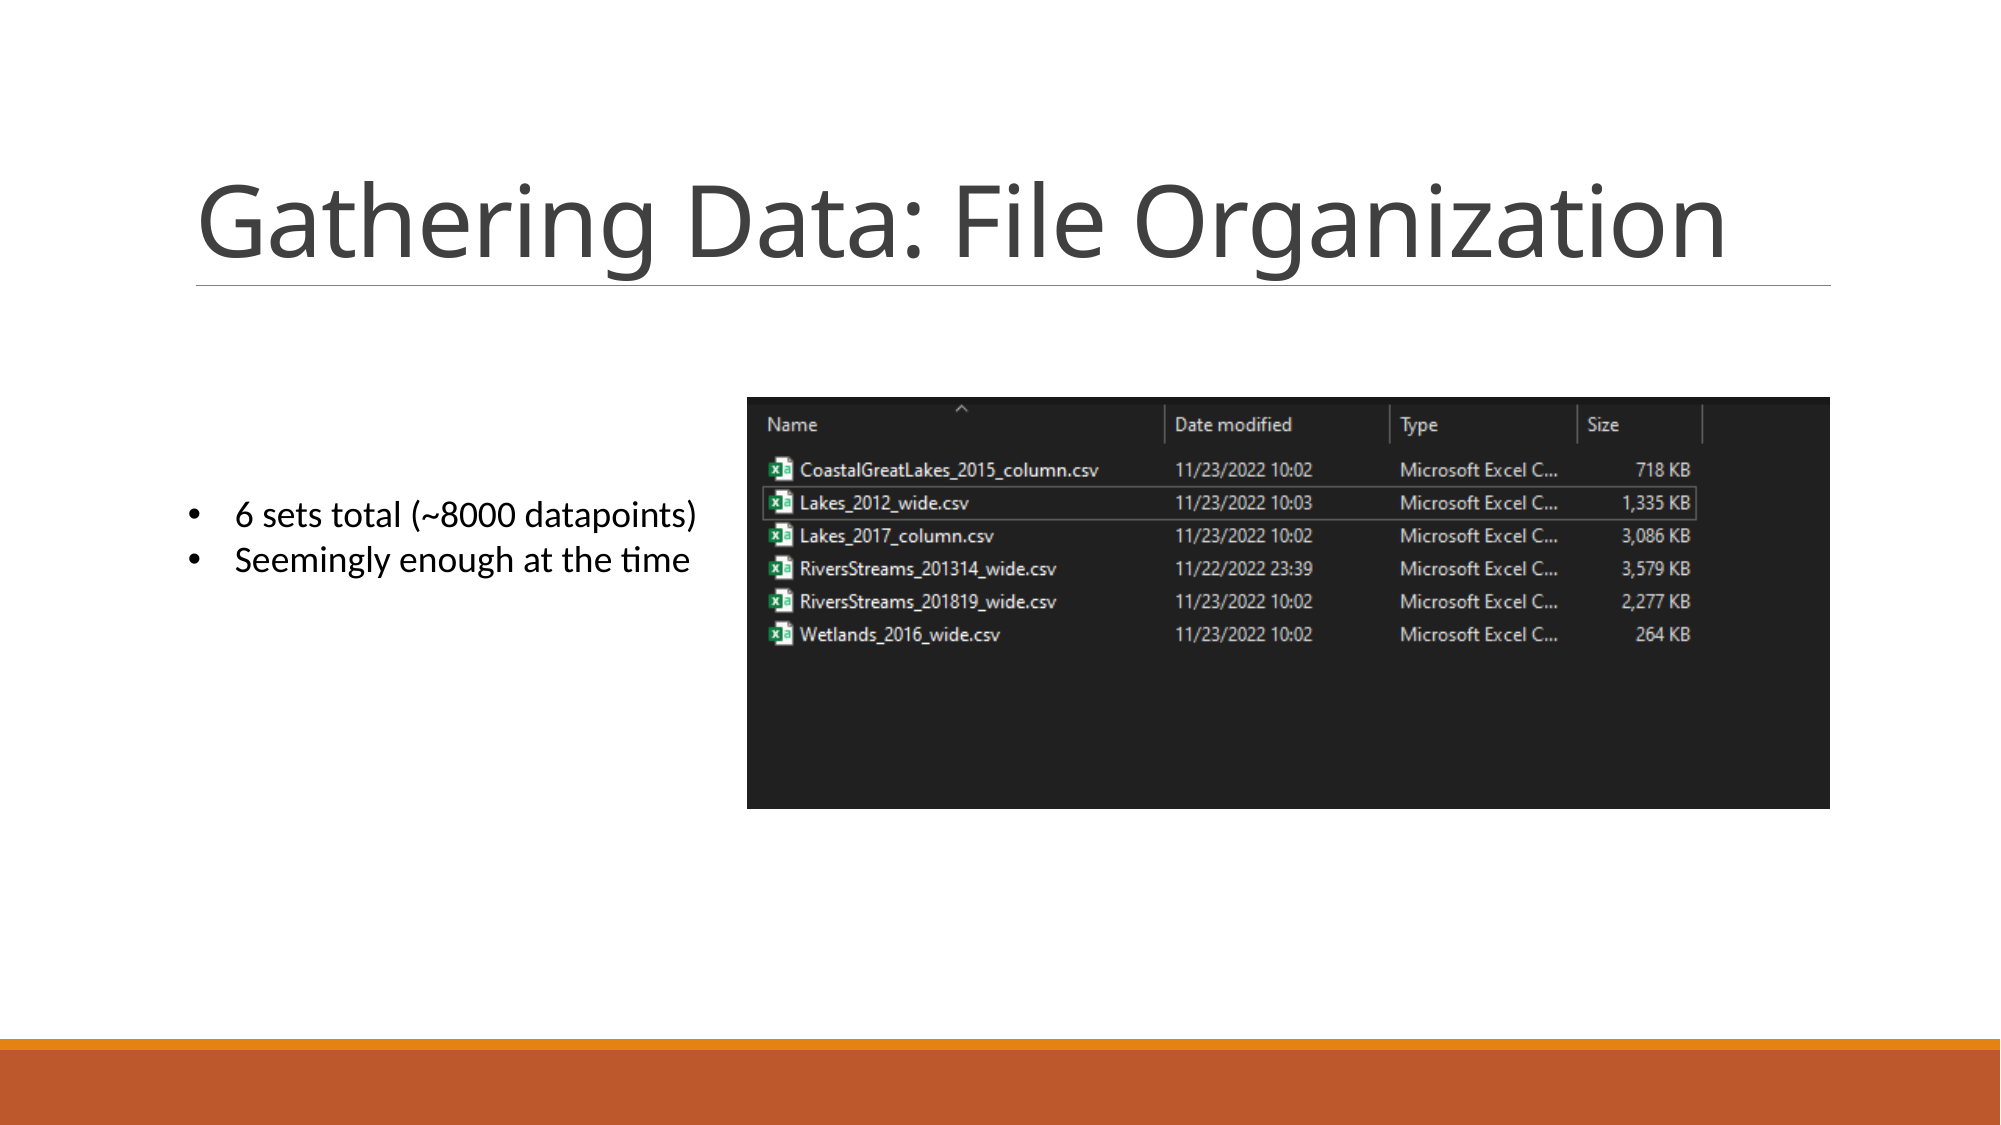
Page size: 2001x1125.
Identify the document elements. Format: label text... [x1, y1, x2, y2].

picture [746, 396, 1831, 809]
title Gathering Data: File Organization [180, 47, 1830, 285]
text_box 6 sets total (~8000 datapoints) Seemingly enough at the time [173, 483, 713, 588]
